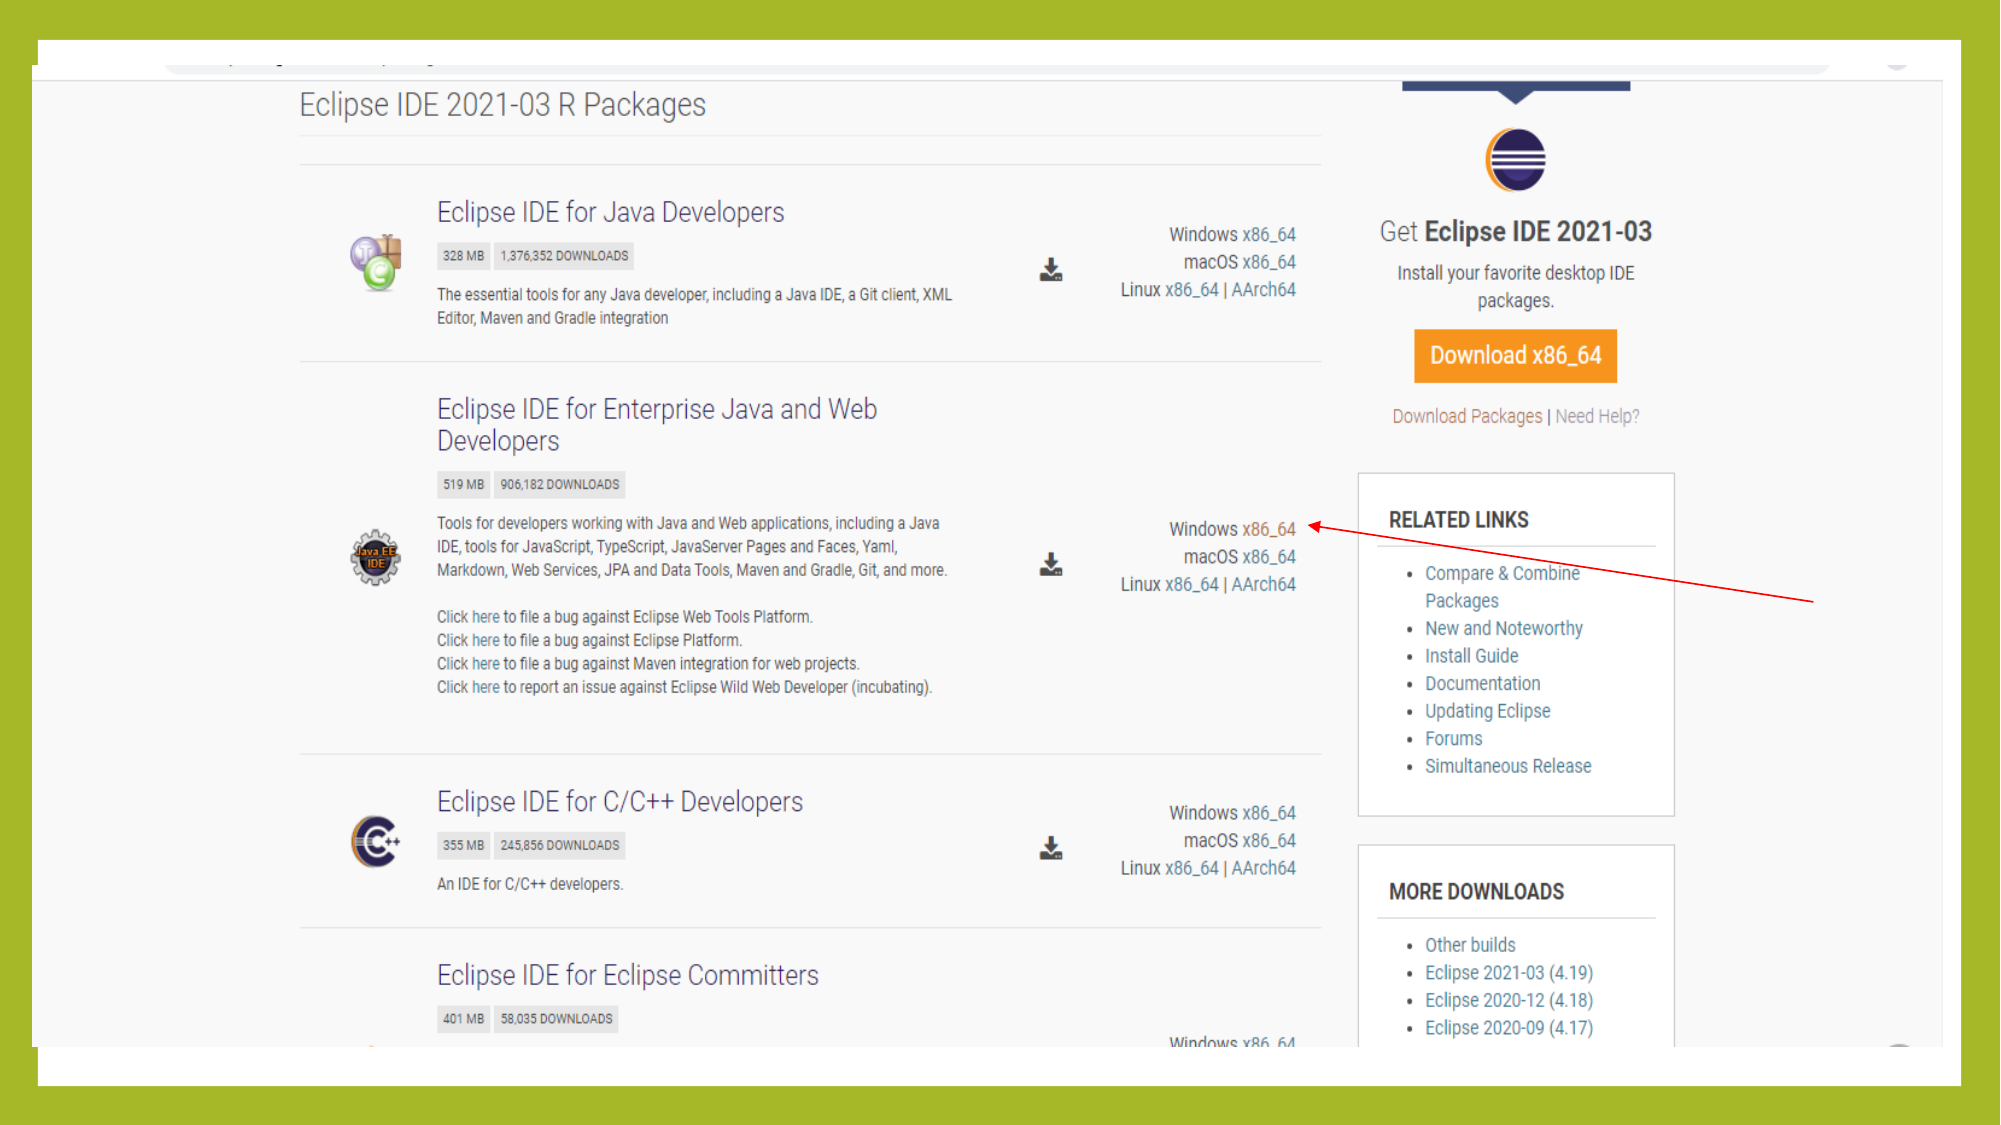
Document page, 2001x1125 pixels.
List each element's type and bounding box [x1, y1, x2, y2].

text_box [1307, 524, 1814, 603]
picture [32, 64, 1943, 1047]
